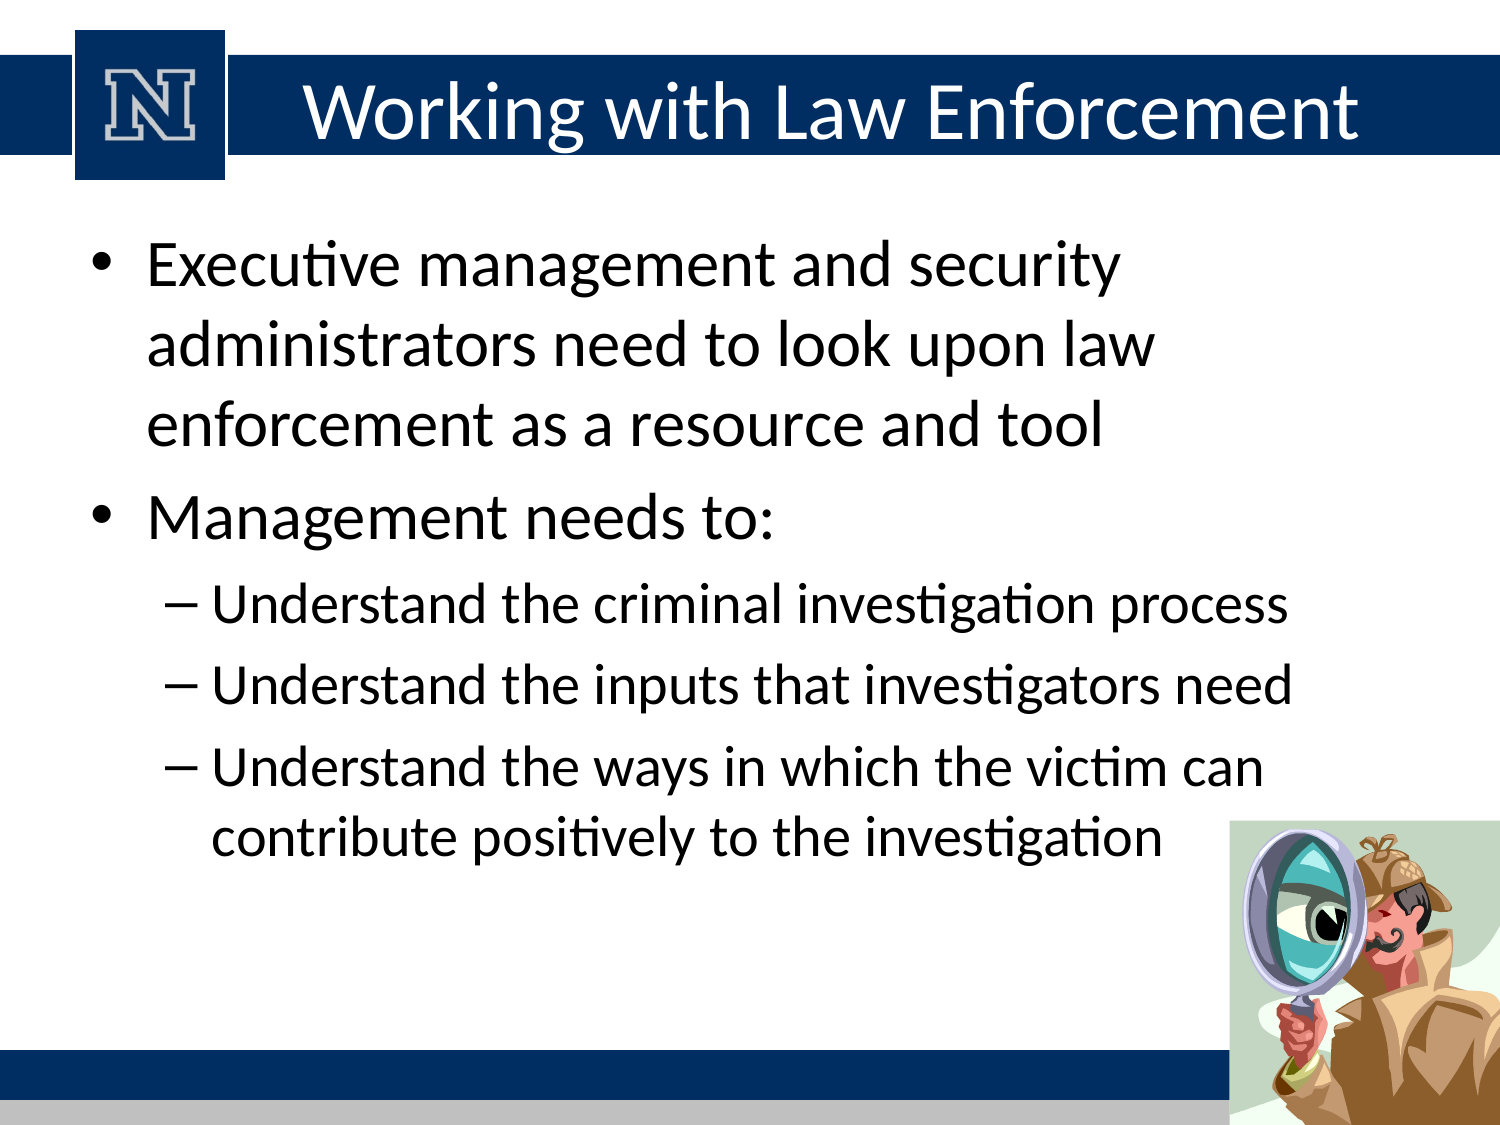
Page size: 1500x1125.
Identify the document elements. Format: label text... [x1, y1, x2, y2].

list Executive management and security administrators need to look upon law enforcement as a resource and tool Management needs to: Understand the criminal investigation process Understand the inputs that investigators need Understand the ways in which the victim can contribute positively to the investigation [75, 212, 1425, 1005]
picture [75, 30, 225, 180]
picture [1229, 816, 1500, 1125]
title Working with Law Enforcement [287, 12, 1475, 200]
